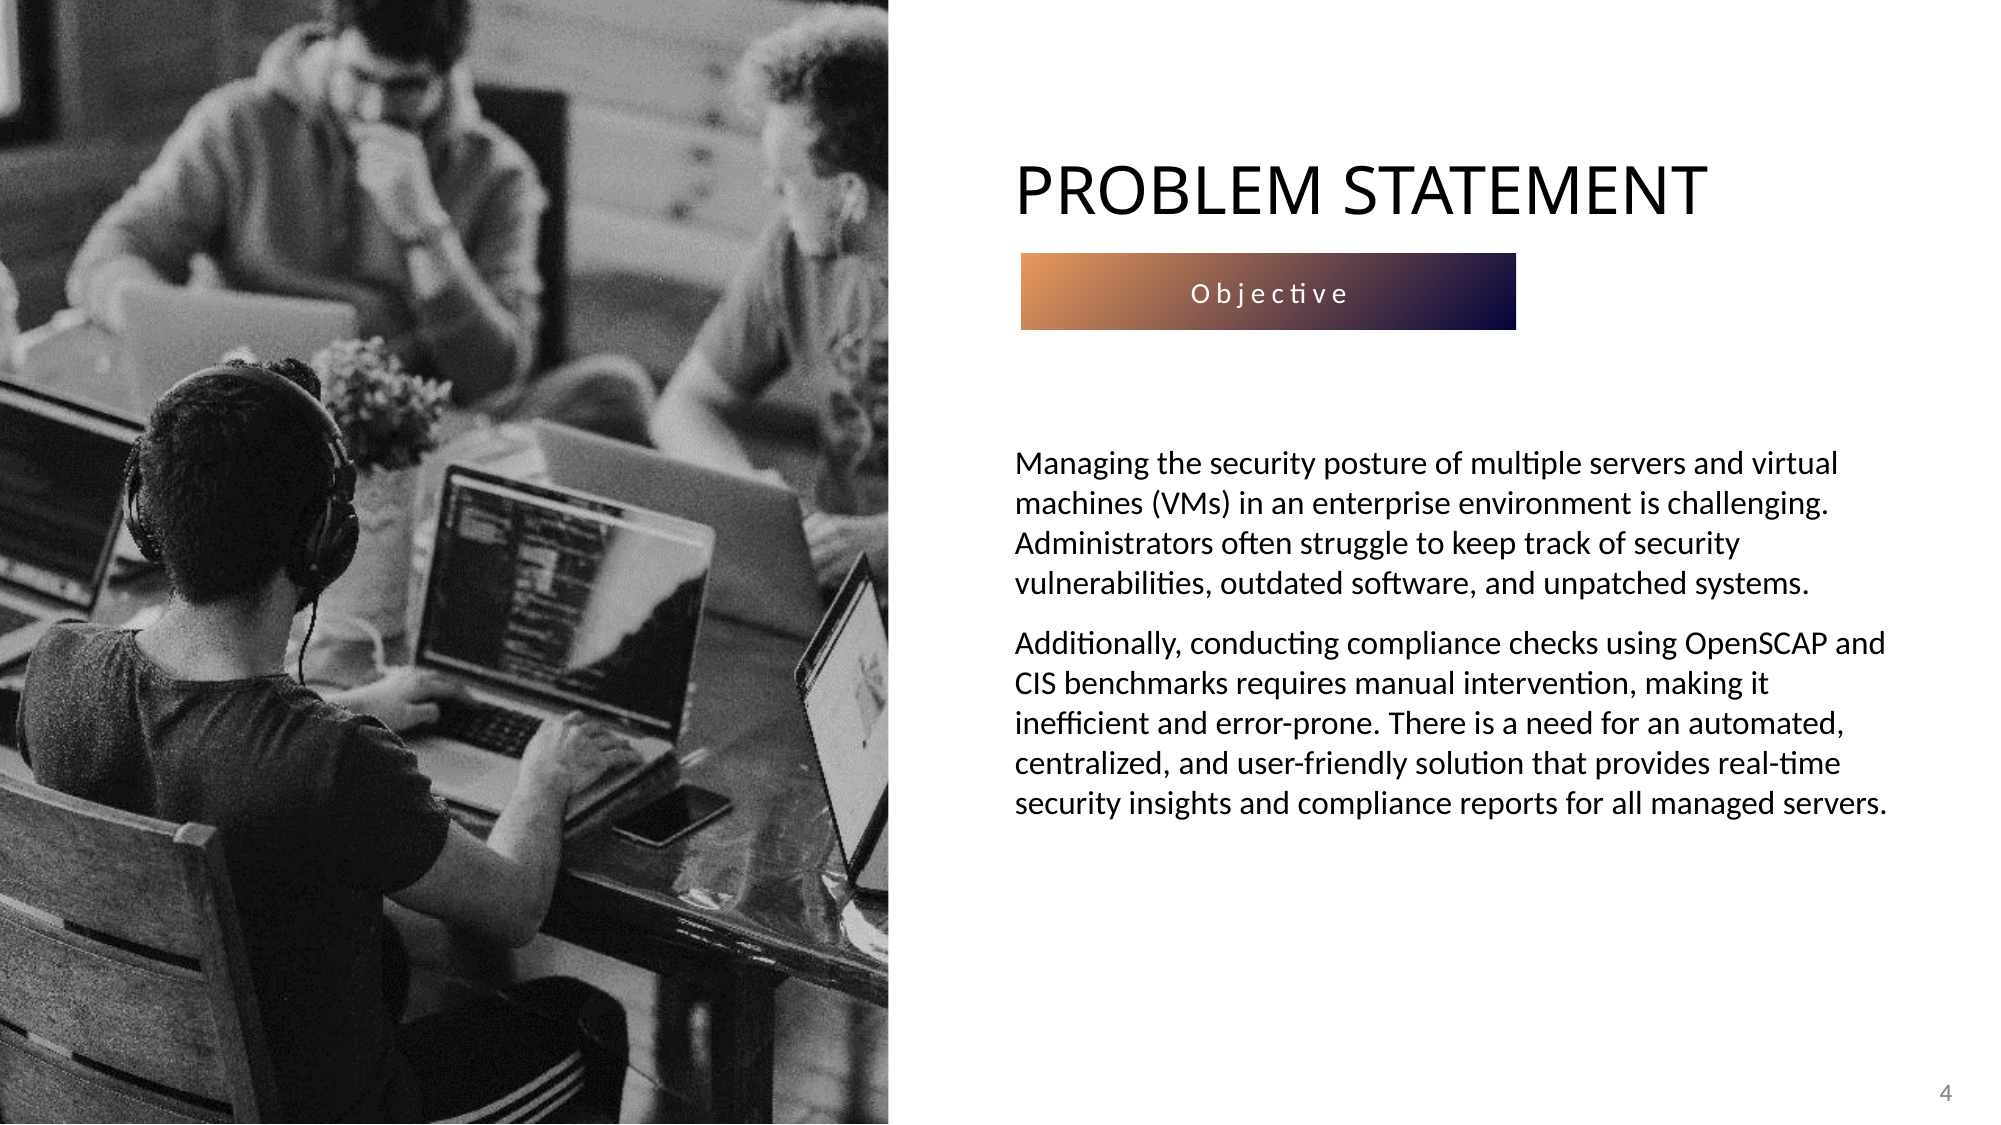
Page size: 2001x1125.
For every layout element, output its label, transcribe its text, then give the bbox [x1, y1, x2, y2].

title Problem Statement [999, 100, 1968, 246]
slide_number 4 [1894, 1061, 1968, 1121]
picture [0, 0, 889, 1124]
list Objective [1021, 253, 1517, 330]
list Managing the security posture of multiple servers and virtual machines (VMs) in an enterprise environment is challenging. Administrators often struggle to keep track of security vulnerabilities, outdated software, and unpatched systems. Additionally, conducting compliance checks using OpenSCAP and CIS benchmarks requires manual intervention, making it inefficient and error-prone. There is a need for an automated, centralized, and user-friendly solution that provides real-time security insights and compliance reports for all managed servers. [999, 433, 1914, 898]
